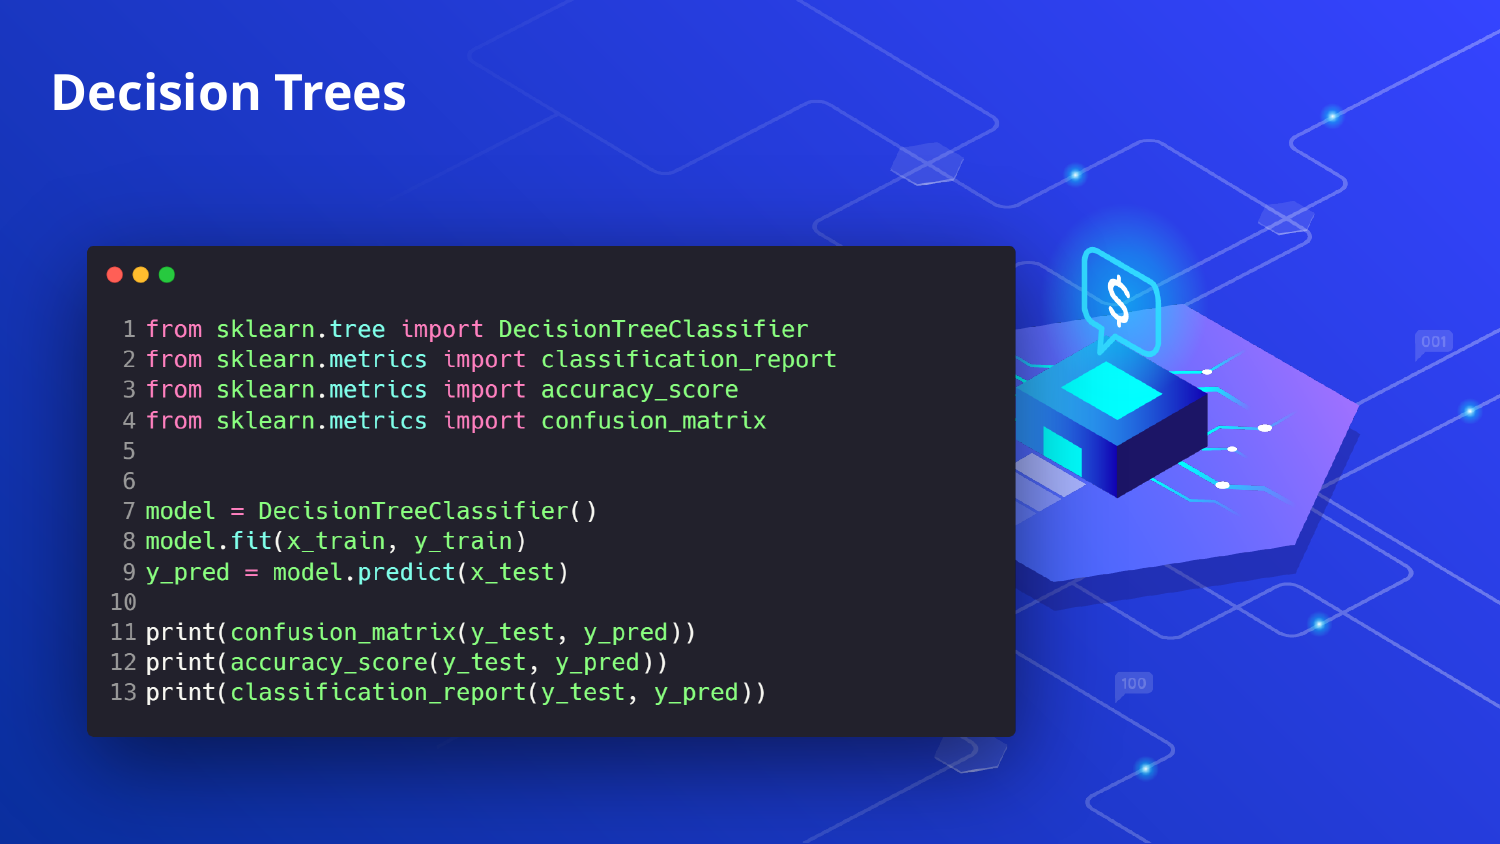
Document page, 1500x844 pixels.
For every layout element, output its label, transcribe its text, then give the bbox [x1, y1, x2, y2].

picture [0, 0, 1500, 844]
title Decision Trees [50, 51, 903, 84]
